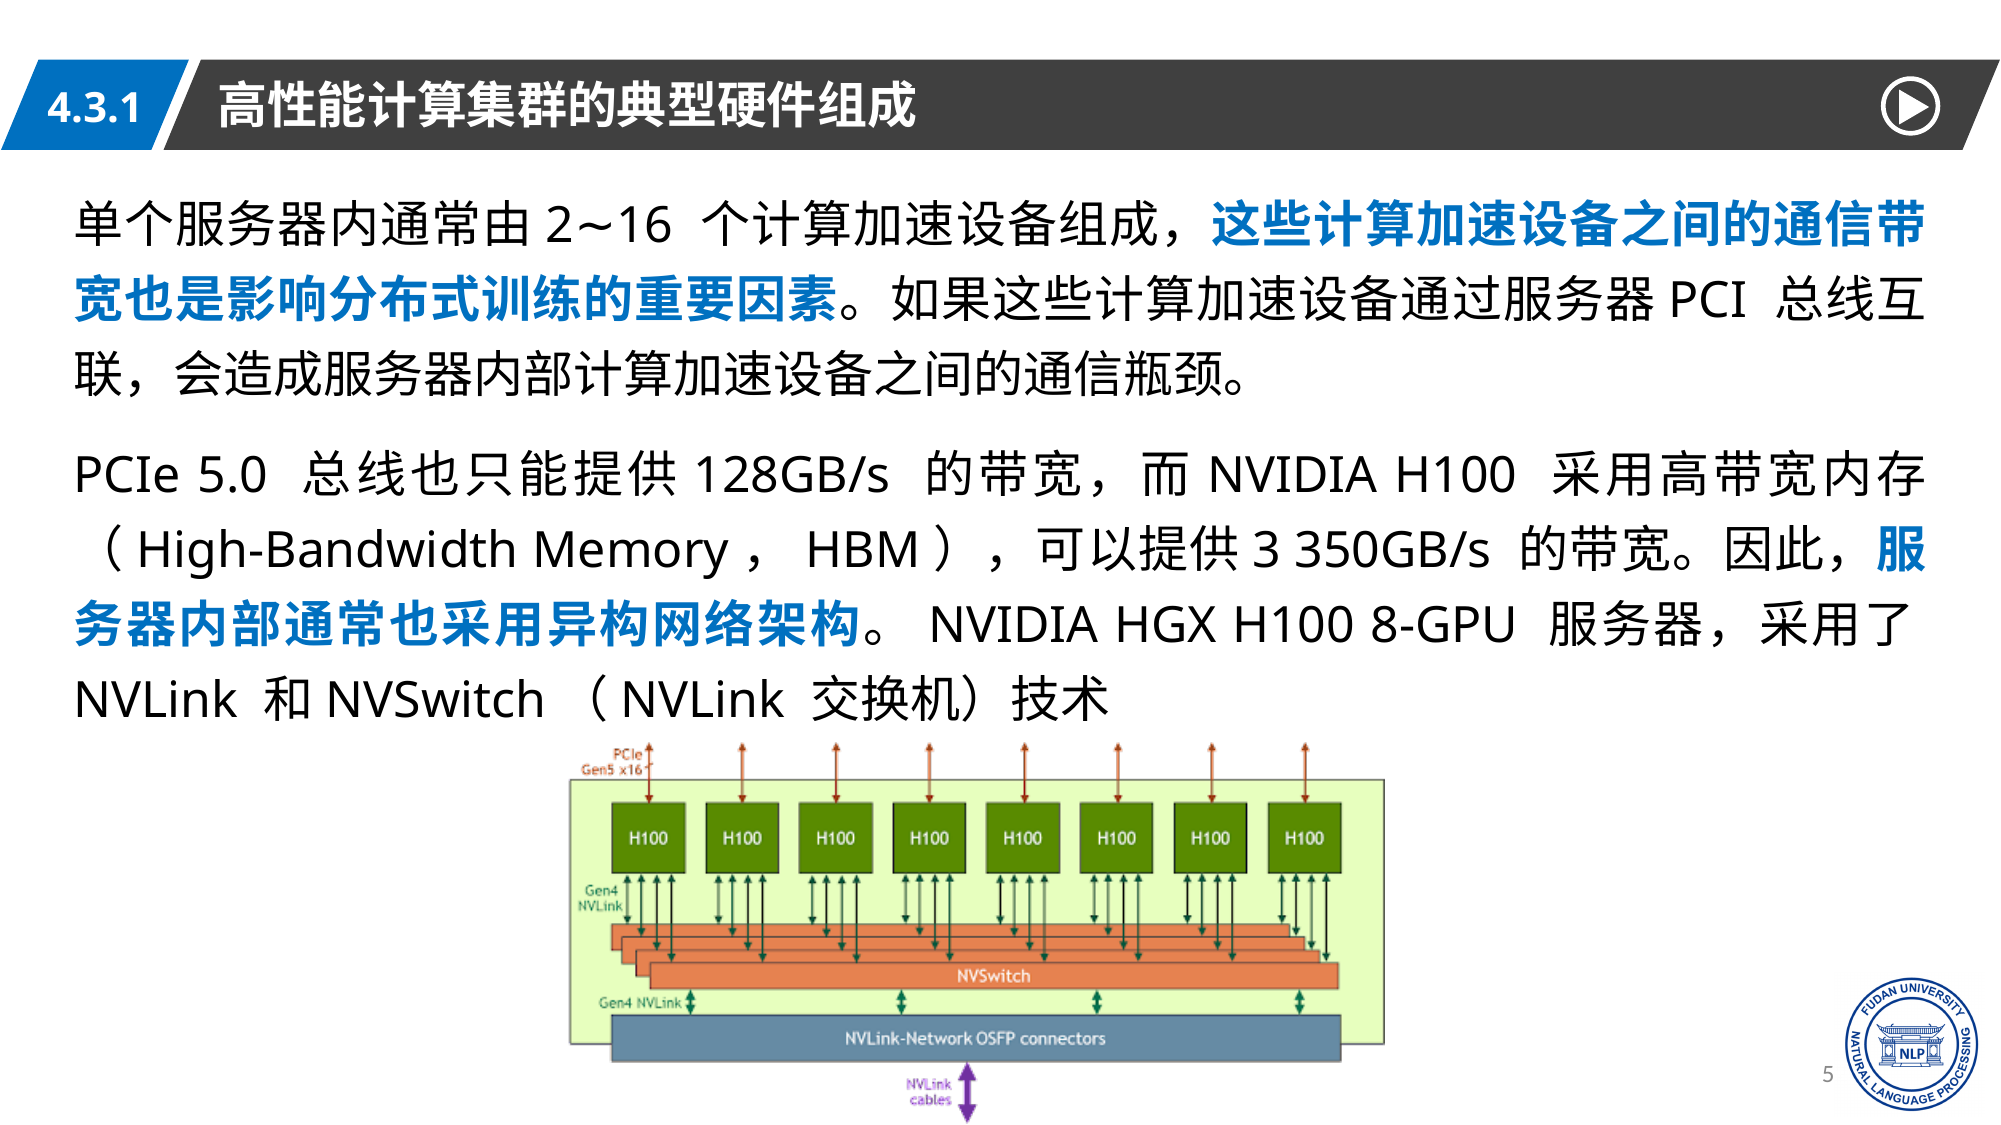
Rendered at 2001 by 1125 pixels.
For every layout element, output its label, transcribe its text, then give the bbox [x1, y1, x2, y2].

text_box 单个服务器内通常由2∼16 个计算加速设备组成，这些计算加速设备之间的通信带宽也是影响分布式训练的重要因素。如果这些计算加速设备通过服务器PCI 总线互联，会造成服务器内部计算加速设备之间的通信瓶颈。 PCIe 5.0 总线也只能提供128GB/s 的带宽，而NVIDIA H100 采用高带宽内存（High-Bandwidth Memory，HBM），可以提供3 350GB/s 的带宽。因此，服务器内部通常也采用异构网络架构。NVIDIA HGX H100 8-GPU 服务器，采用了NVLink 和NVSwitch（NVLink 交换机）技术 [58, 170, 1942, 736]
text_box 高性能计算集群的典型硬件组成 [202, 66, 933, 142]
text_box [1, 89, 157, 150]
text_box 4.3.1 [26, 73, 164, 138]
text_box [32, 59, 189, 120]
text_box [1883, 78, 1939, 134]
text_box [163, 59, 2000, 150]
picture [566, 733, 1385, 1125]
slide_number 52 [1412, 1042, 1863, 1103]
picture [1834, 972, 1985, 1117]
